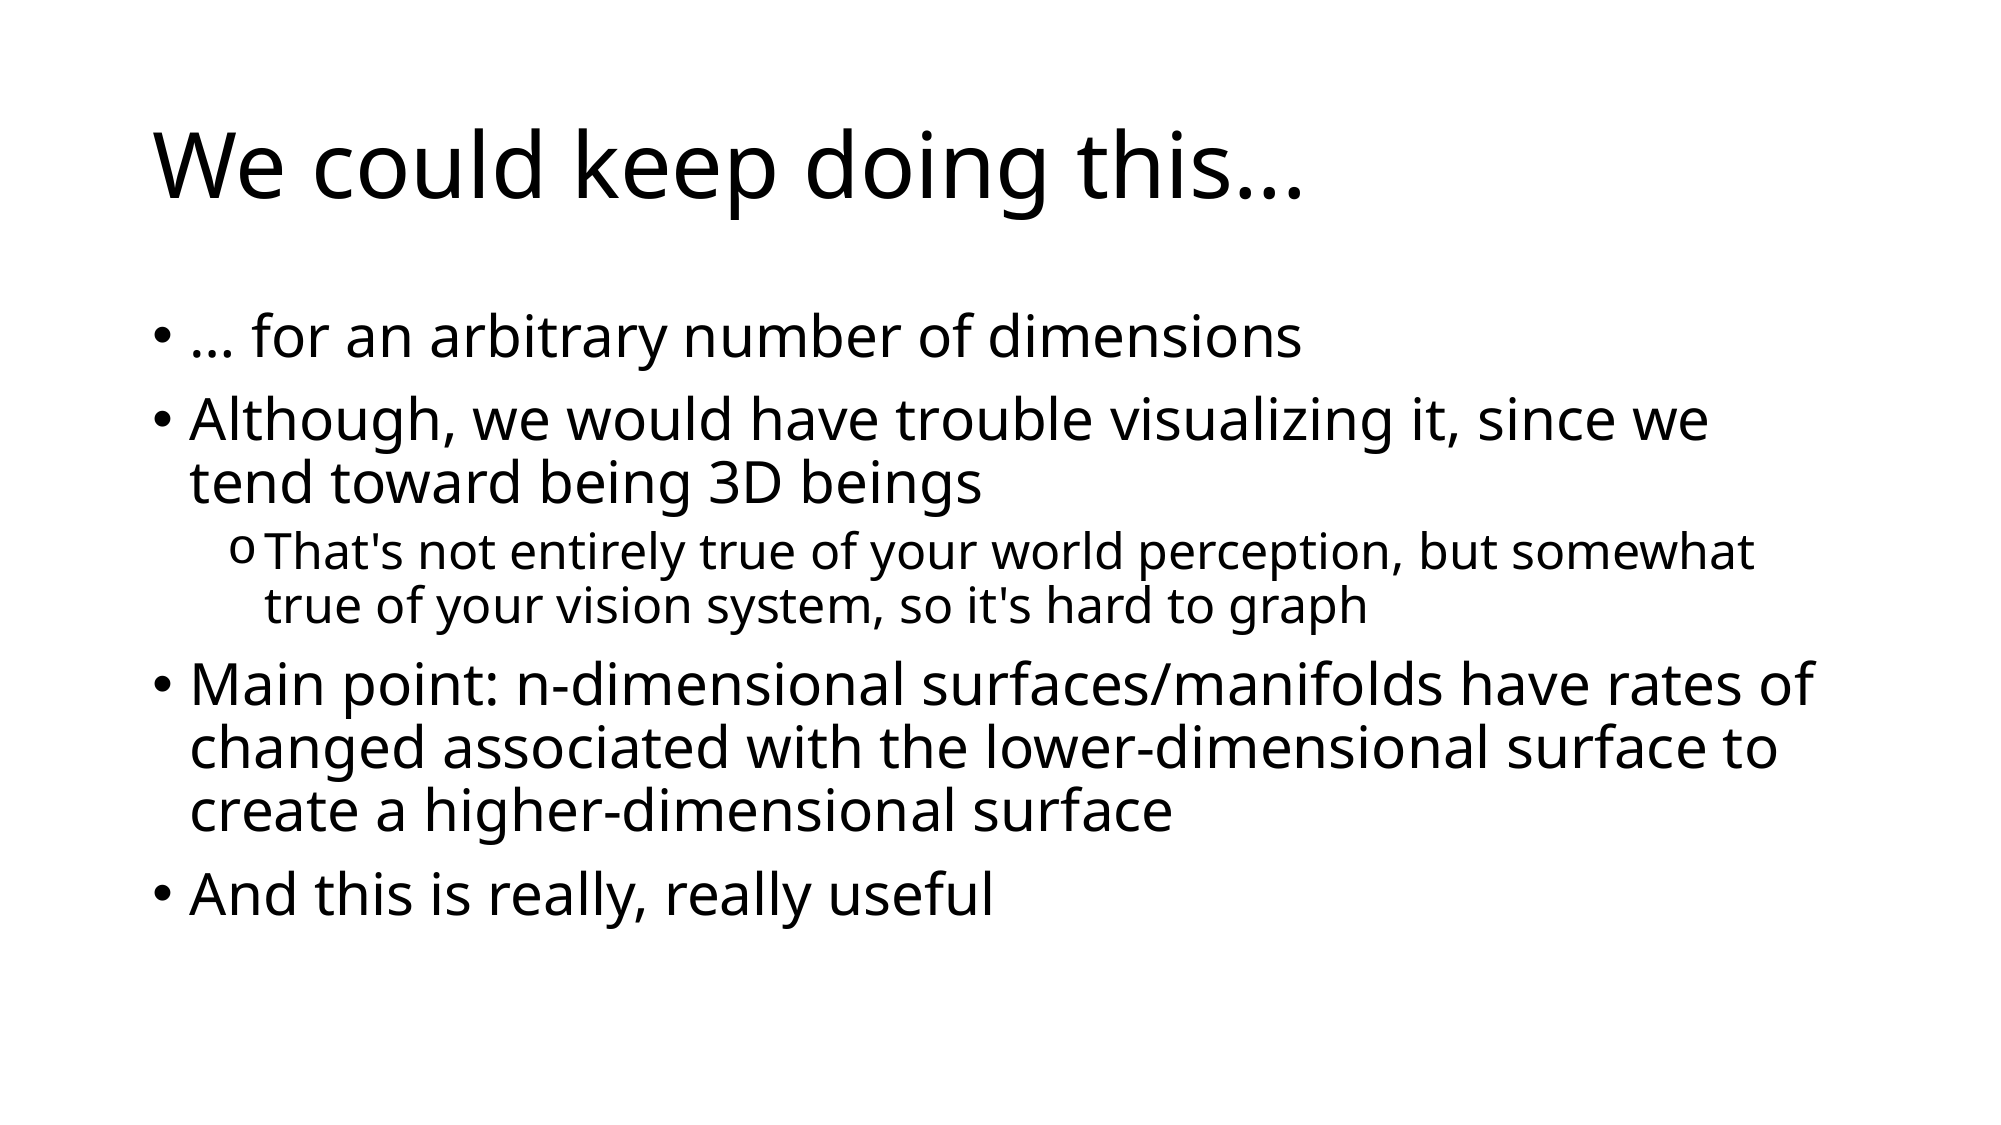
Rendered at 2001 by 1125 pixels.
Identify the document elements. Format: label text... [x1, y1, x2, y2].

title We could keep doing this... [137, 59, 1863, 278]
list … for an arbitrary number of dimensions Although, we would have trouble visualizing it, since we tend toward being 3D beings That's not entirely true of your world perception, but somewhat true of your vision system, so it's hard to graph Main point: n-dimensional surfaces/manifolds have rates of changed associated with the lower-dimensional surface to create a higher-dimensional surface And this is really, really useful [137, 299, 1863, 1014]
